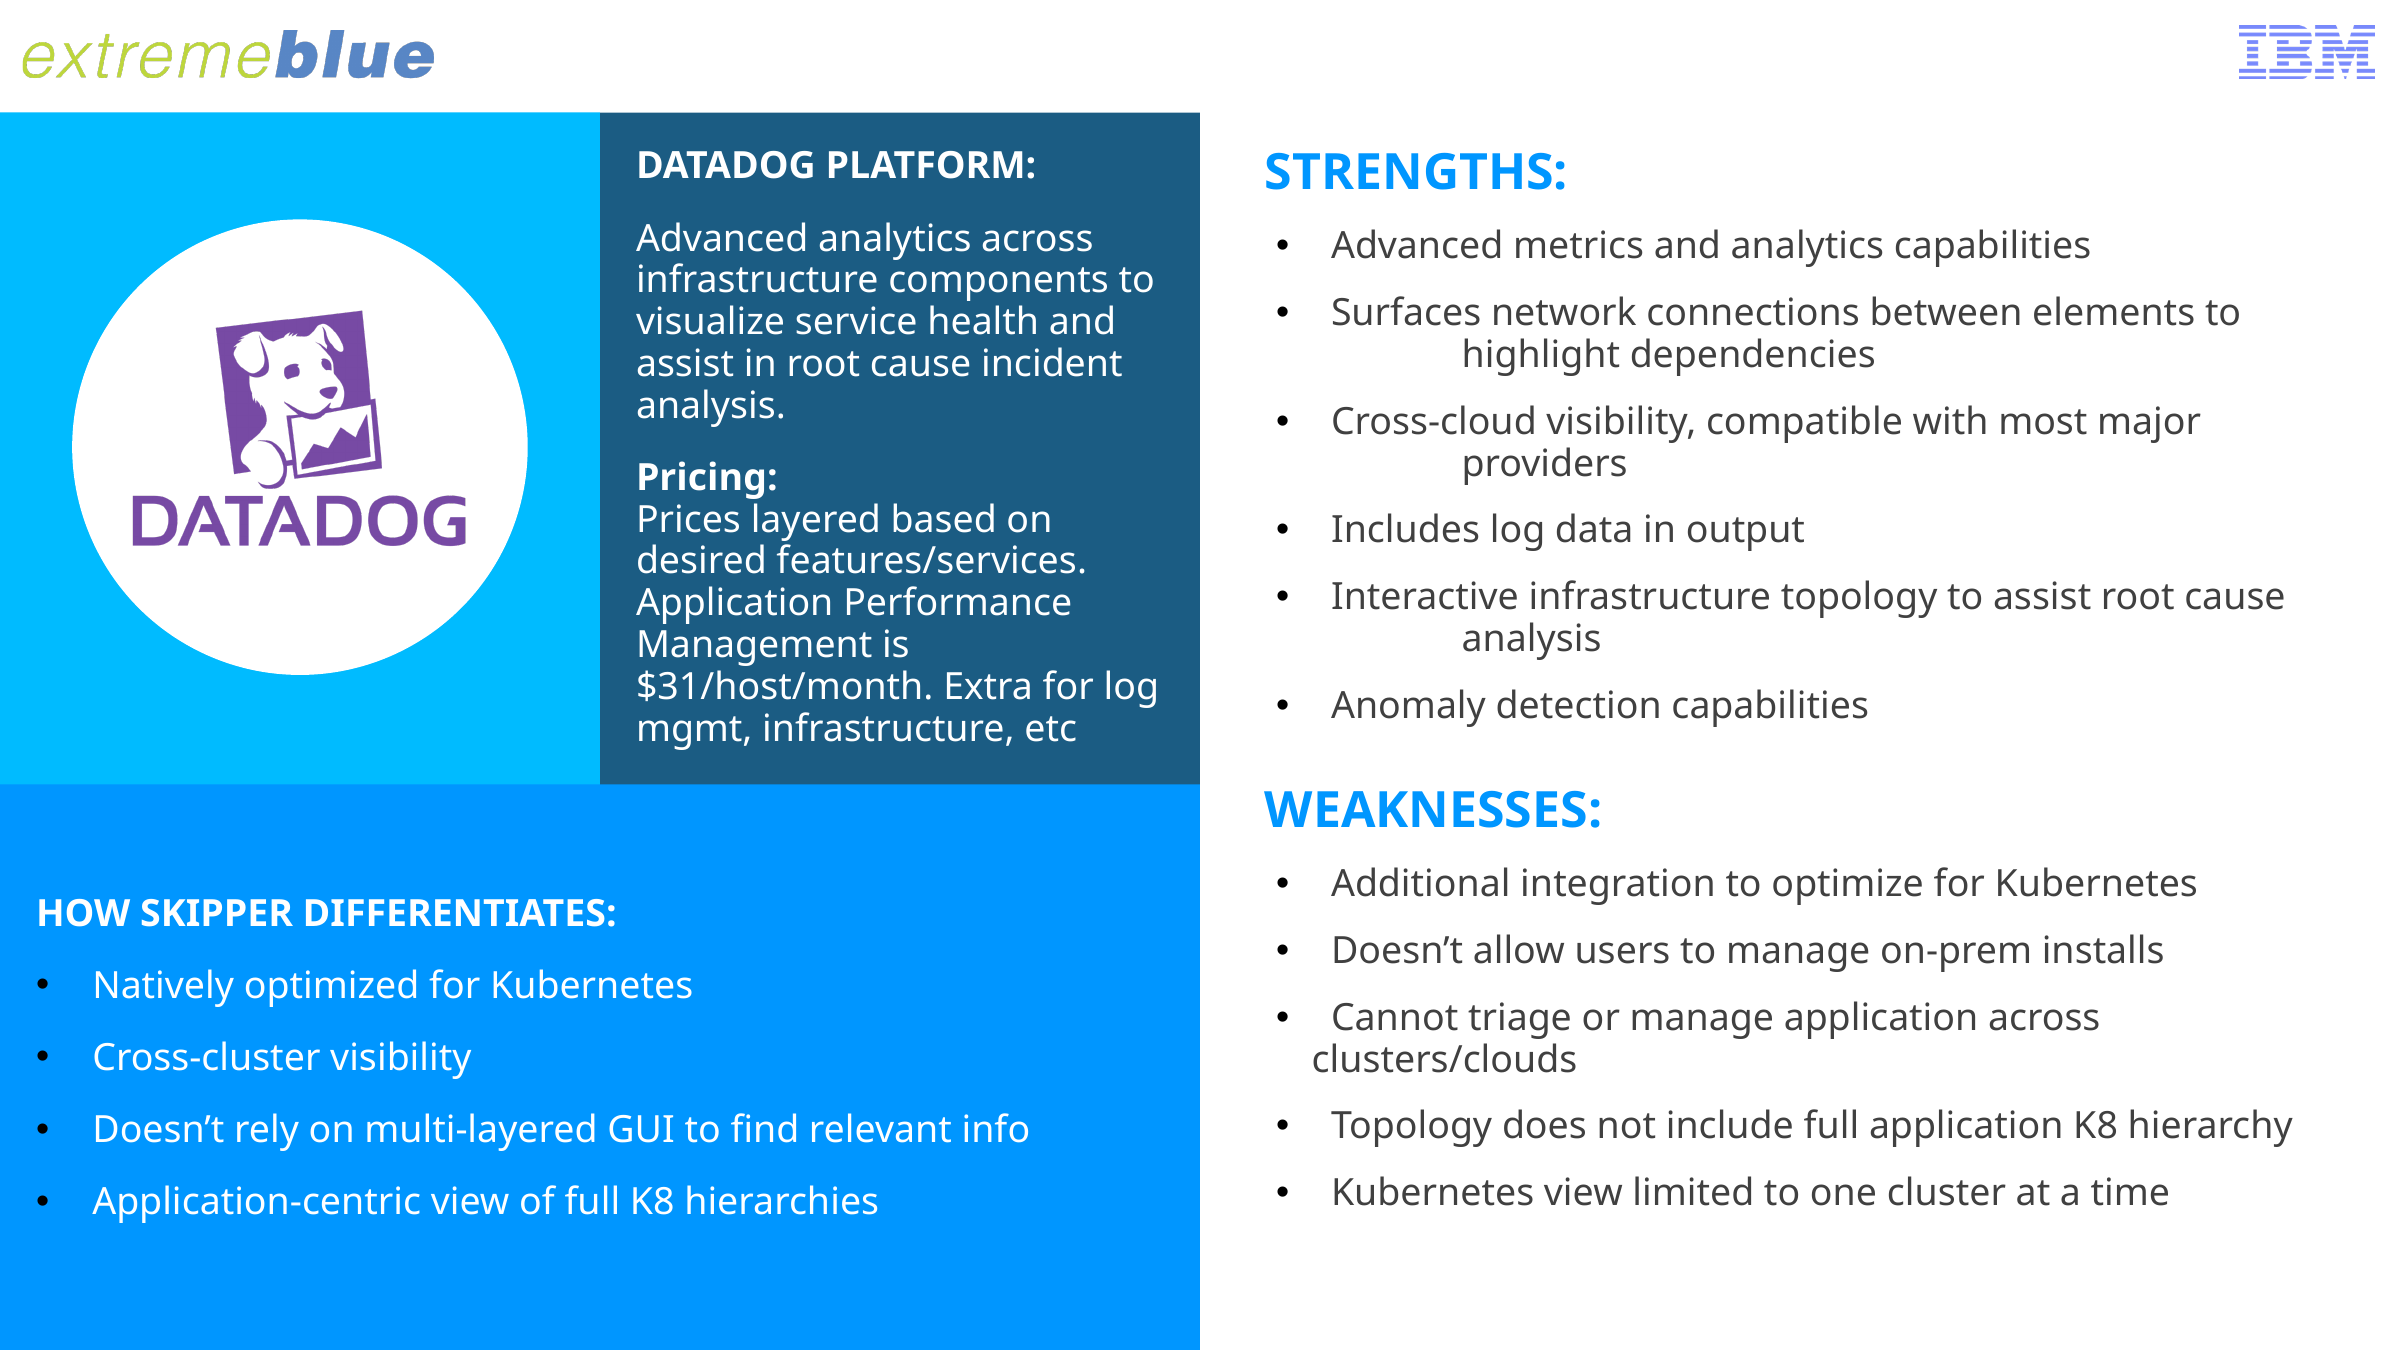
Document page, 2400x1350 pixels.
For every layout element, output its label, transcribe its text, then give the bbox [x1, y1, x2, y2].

list HOW SKIPPER DIFFERENTIATES: Natively optimized for Kubernetes Cross-cluster visibility Doesn’t rely on multi-layered GUI to find relevant info Application-centric view of full K8 hierarchies [0, 784, 1200, 1350]
list DATADOG PLATFORM: Advanced analytics across infrastructure components to visualize service health and assist in root cause incident analysis. Pricing: Prices layered based on desired features/services. Application Performance Management is $31/host/month. Extra for log mgmt, infrastructure, etc [600, 112, 1200, 784]
picture [73, 220, 527, 674]
picture [2239, 24, 2375, 79]
text_box STRENGTHS: Advanced metrics and analytics capabilities Surfaces network connections between elements to highlight dependencies Cross-cloud visibility, compatible with most major providers Includes log data in output Interactive infrastructure topology to assist root cause analysis Anomaly detection capabilities WEAKNESSES: Additional integration to optimize for Kubernetes Doesn’t allow users to manage on-prem installs Cannot triage or manage application across clusters/clouds Topology does not include full application K8 hierarchy Kubernetes view limited to one cluster at a time [1249, 137, 2313, 1222]
picture [19, 20, 440, 92]
text_box [0, 112, 600, 784]
